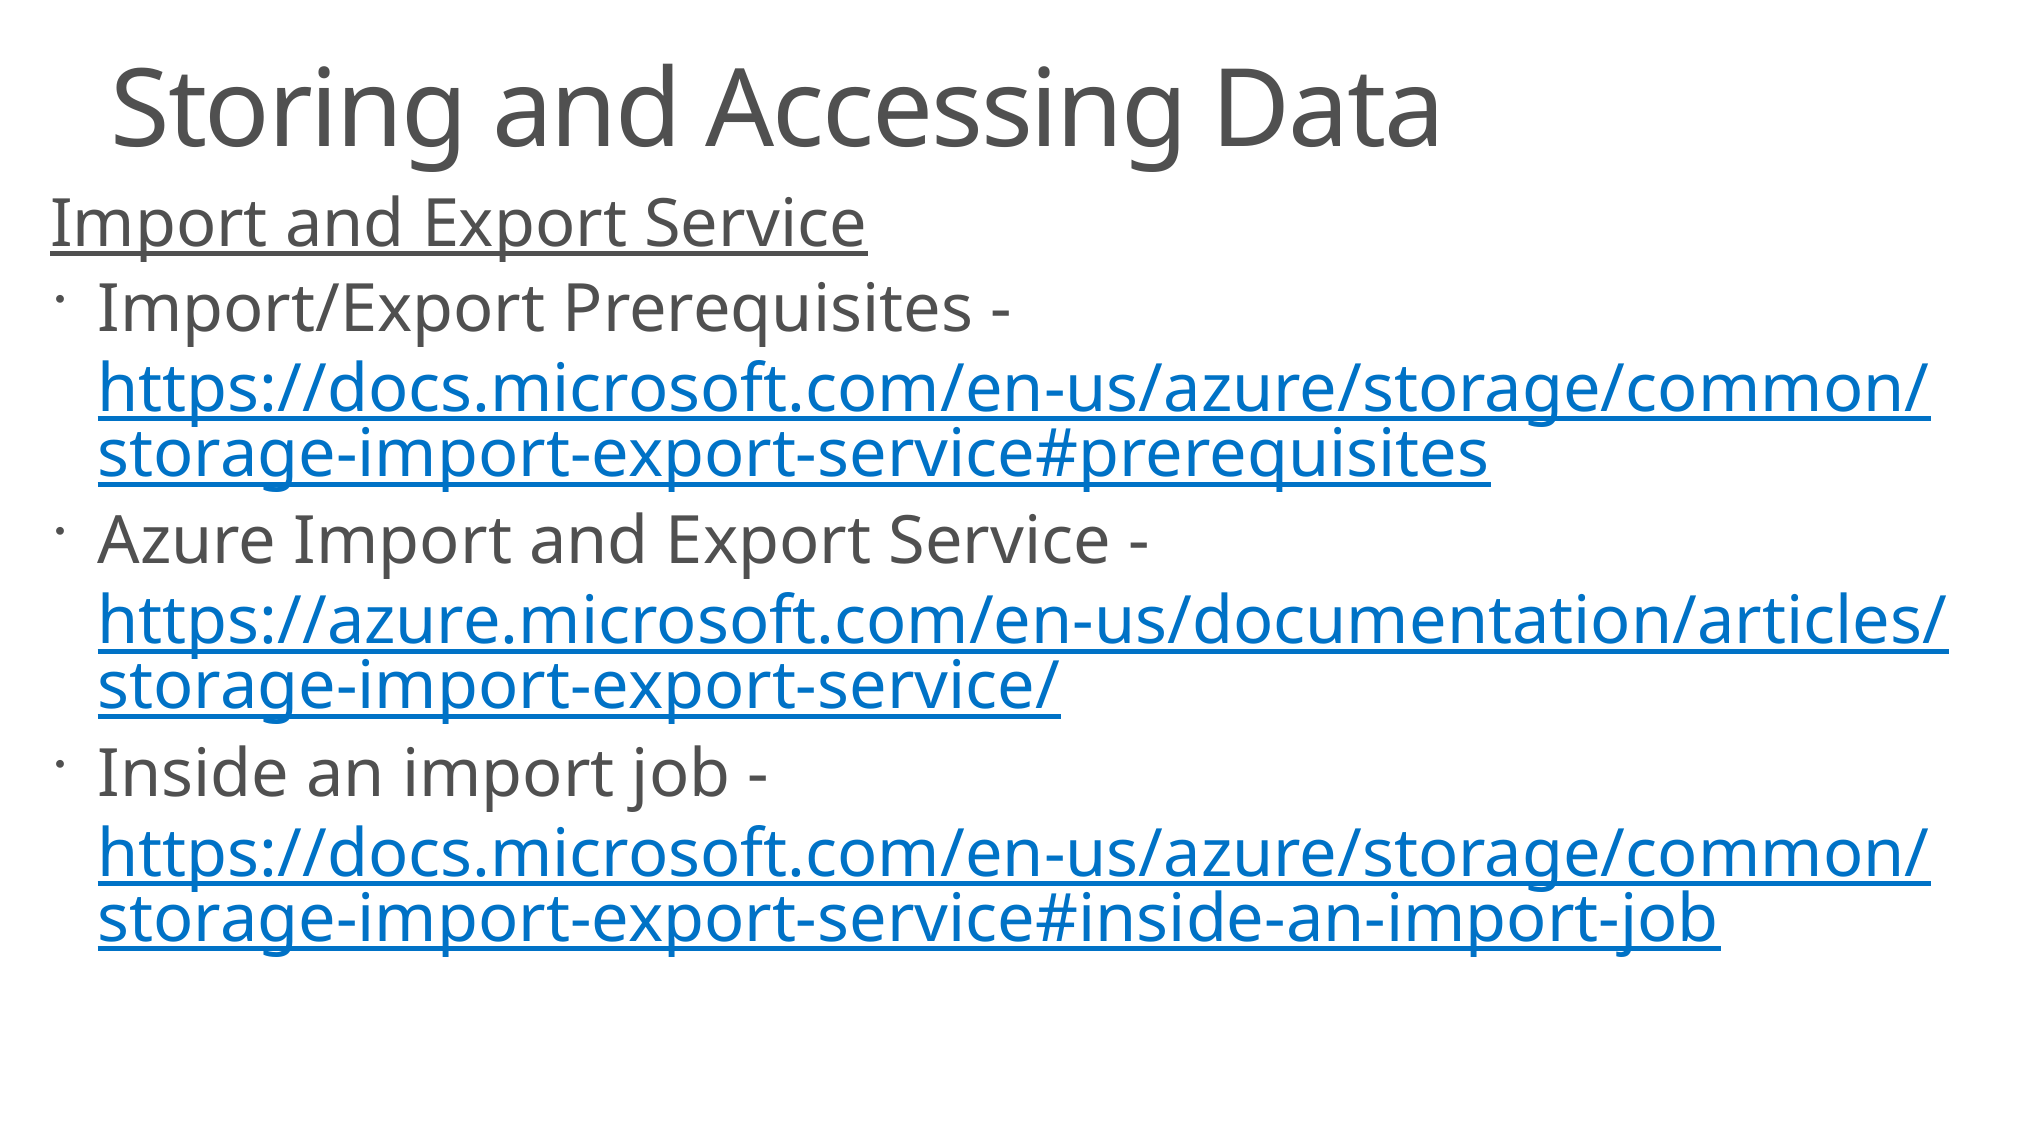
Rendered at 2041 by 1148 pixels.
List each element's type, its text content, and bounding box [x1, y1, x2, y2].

list Import and Export Service Import/Export Prerequisites - https://docs.microsoft.com/en-us/azure/storage/common/storage-import-export-service#prerequisites Azure Import and Export Service - https://azure.microsoft.com/en-us/documentation/articles/storage-import-export-service/ Inside an import job - https://docs.microsoft.com/en-us/azure/storage/common/storage-import-export-service#inside-an-import-job [19, 164, 1990, 1131]
title Storing and Accessing Data [86, 38, 1953, 164]
